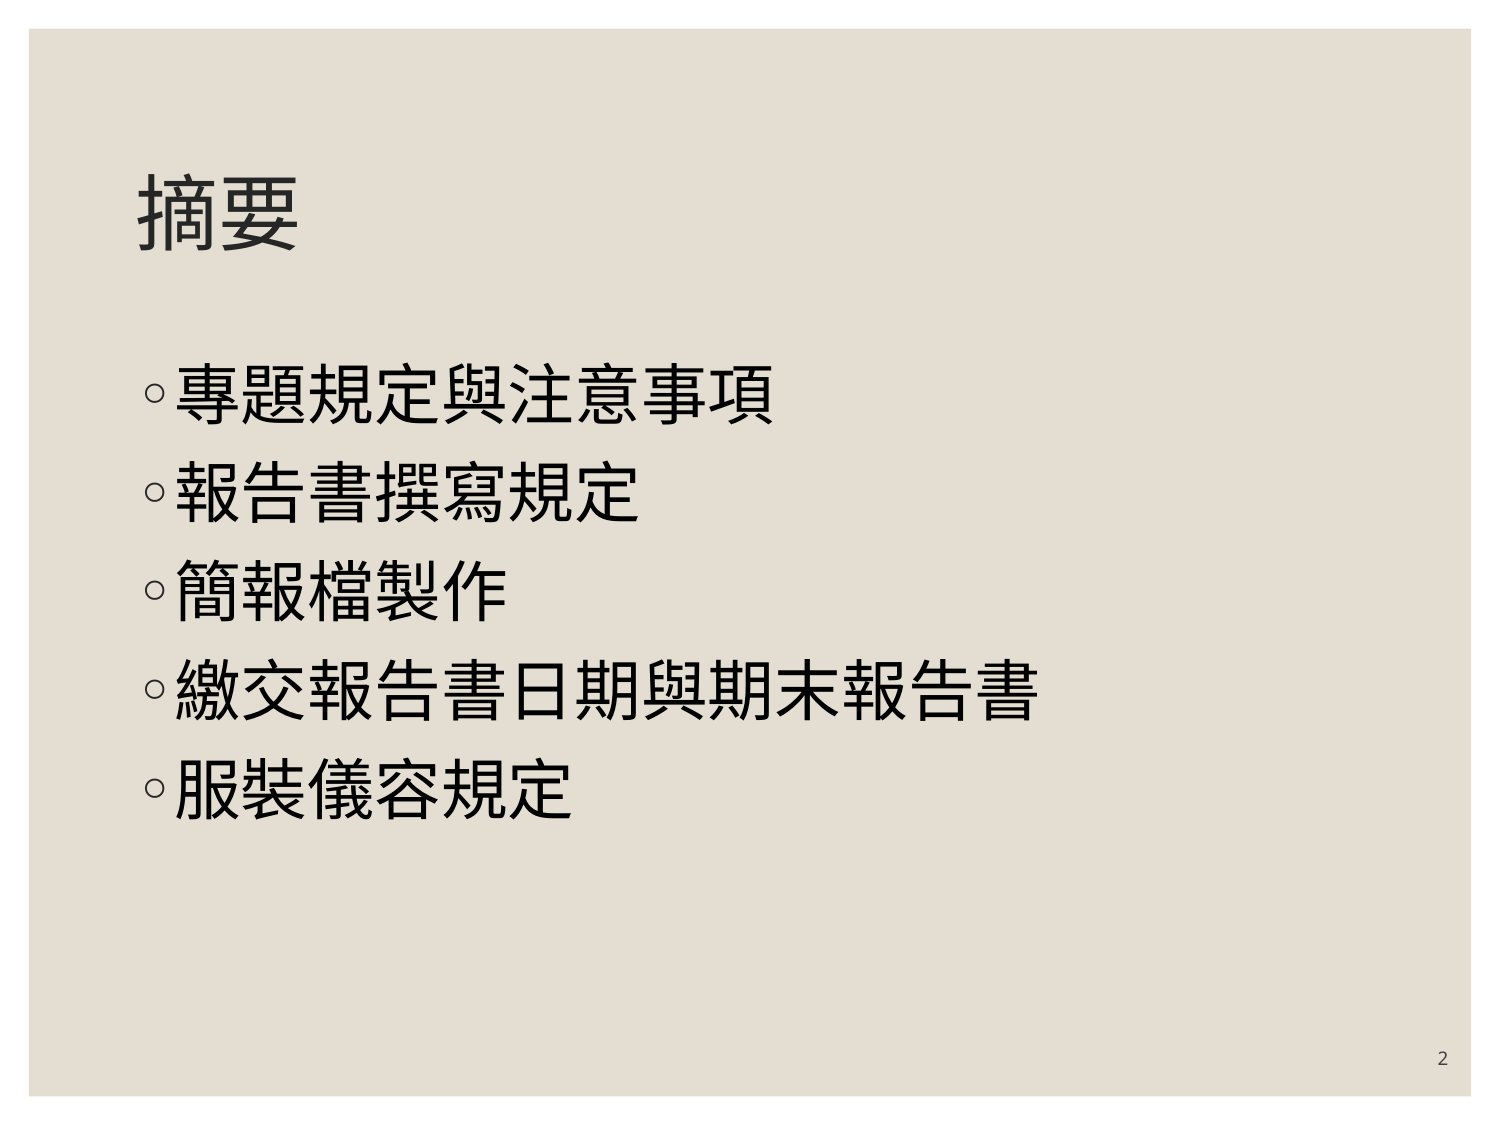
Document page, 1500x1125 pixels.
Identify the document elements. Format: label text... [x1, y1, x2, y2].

title 摘要 [120, 105, 1380, 331]
list 專題規定與注意事項 報告書撰寫規定 簡報檔製作 繳交報告書日期與期末報告書 服裝儀容規定 [120, 345, 1380, 990]
slide_number 2 [1283, 1035, 1464, 1080]
